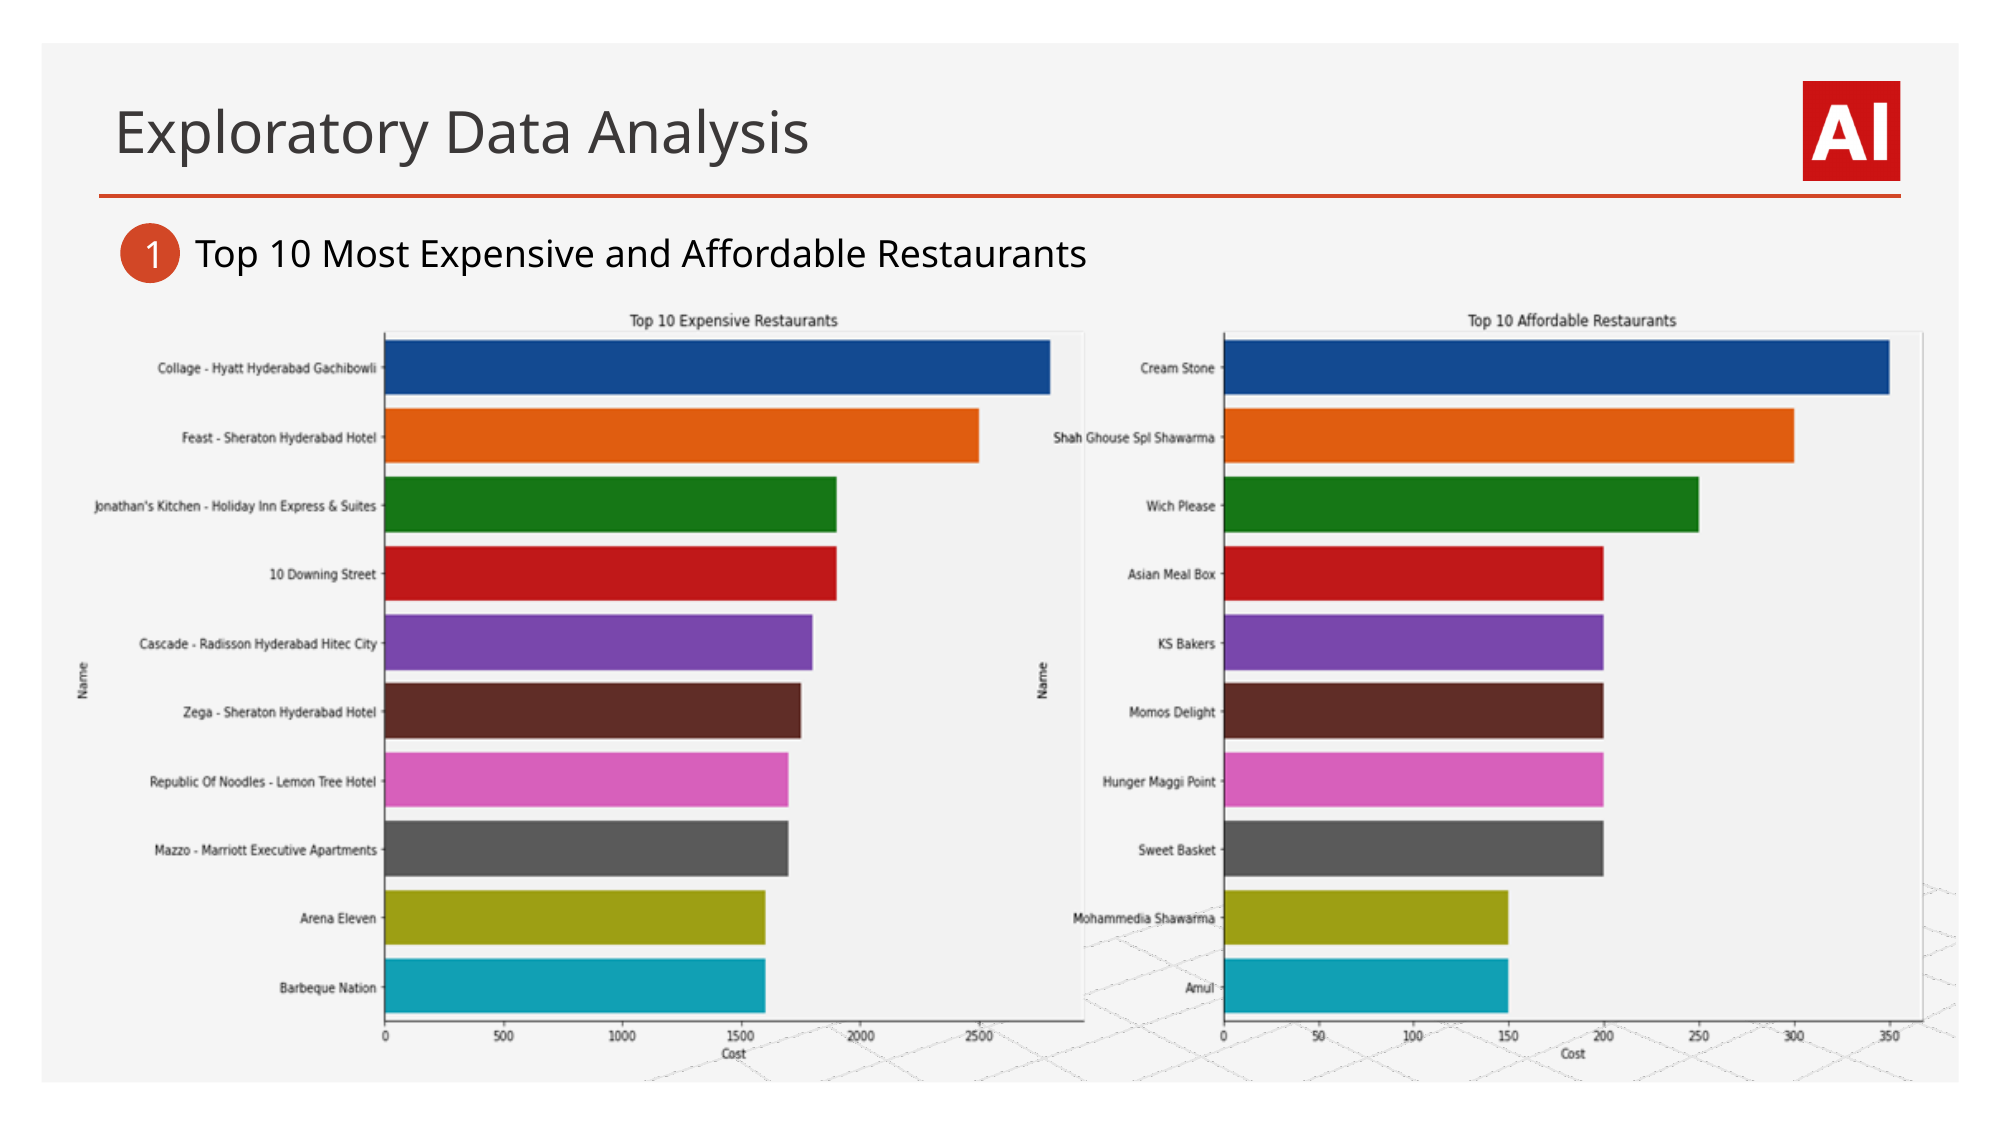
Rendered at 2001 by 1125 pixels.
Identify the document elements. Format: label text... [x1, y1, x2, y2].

picture [70, 304, 1956, 1081]
text_box Top 10 Most Expensive and Affordable Restaurants [180, 223, 1268, 283]
picture [1802, 81, 1901, 181]
text_box 1 [119, 222, 180, 285]
title Exploratory Data Analysis [99, 73, 1730, 197]
